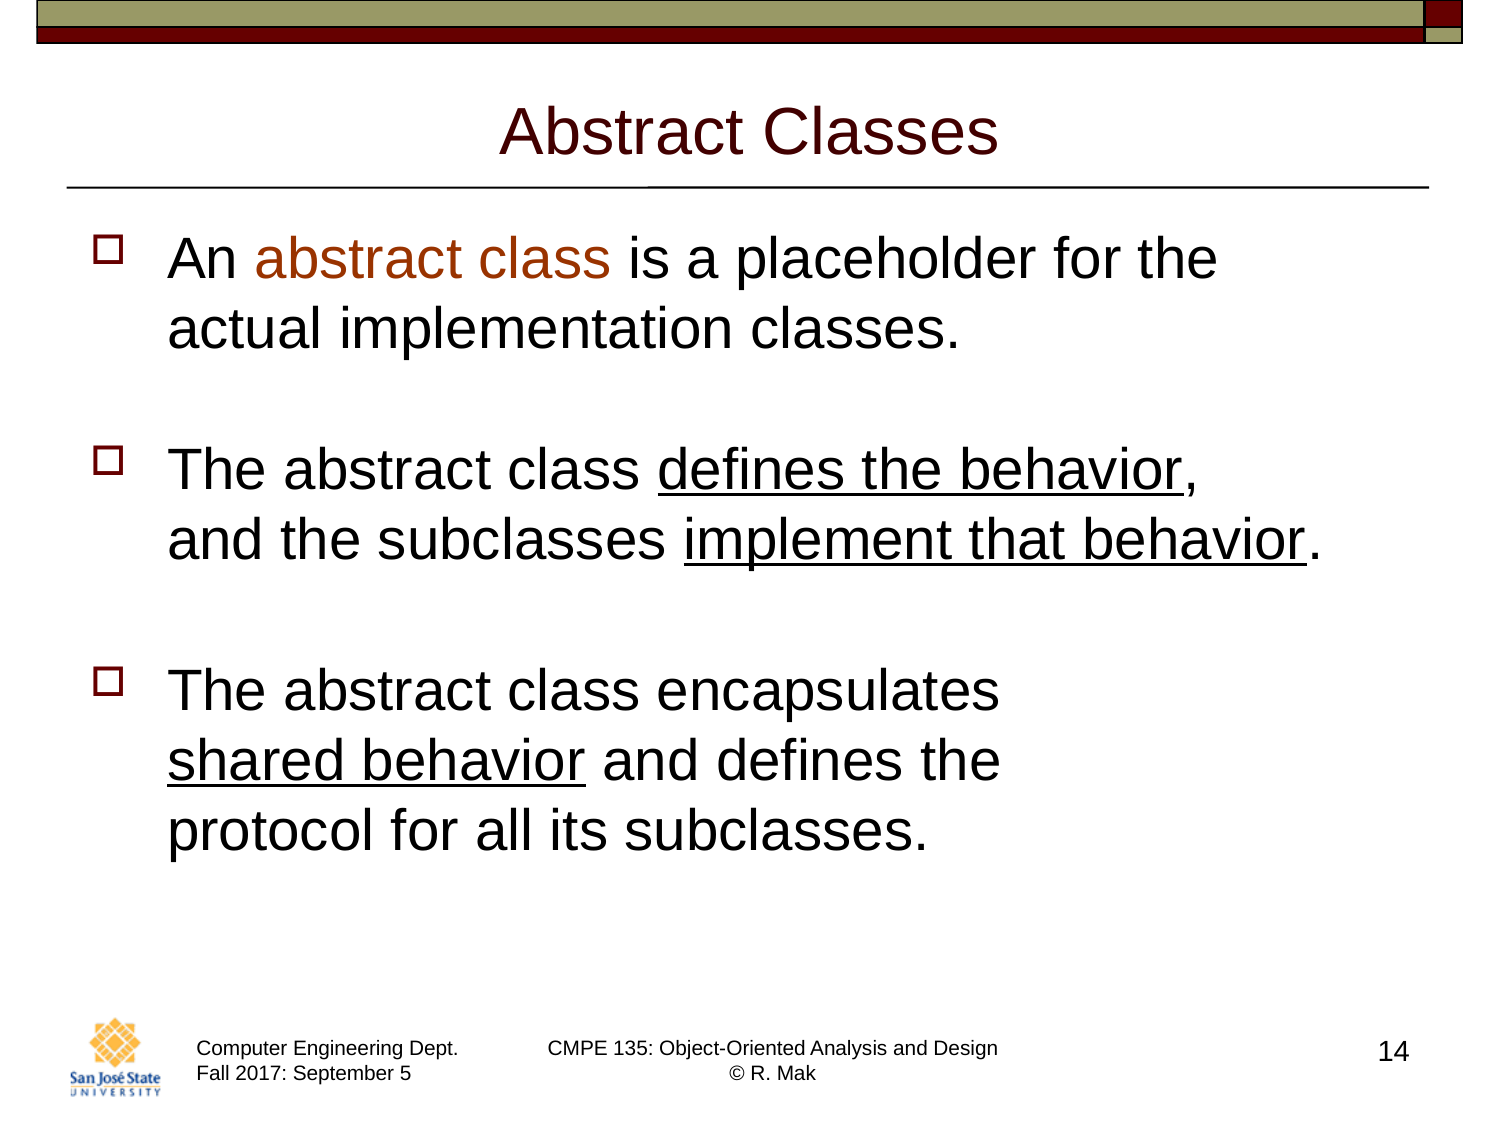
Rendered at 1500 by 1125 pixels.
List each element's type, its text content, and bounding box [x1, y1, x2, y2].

slide_number 14 [1335, 1025, 1425, 1100]
title Abstract Classes [75, 67, 1425, 175]
picture [60, 1012, 166, 1112]
list An abstract class is a placeholder for the actual implementation classes. The abstract class defines the behavior, and the subclasses implement that behavior. The abstract class encapsulates shared behavior and defines the protocol for all its subclasses. [75, 212, 1425, 1006]
